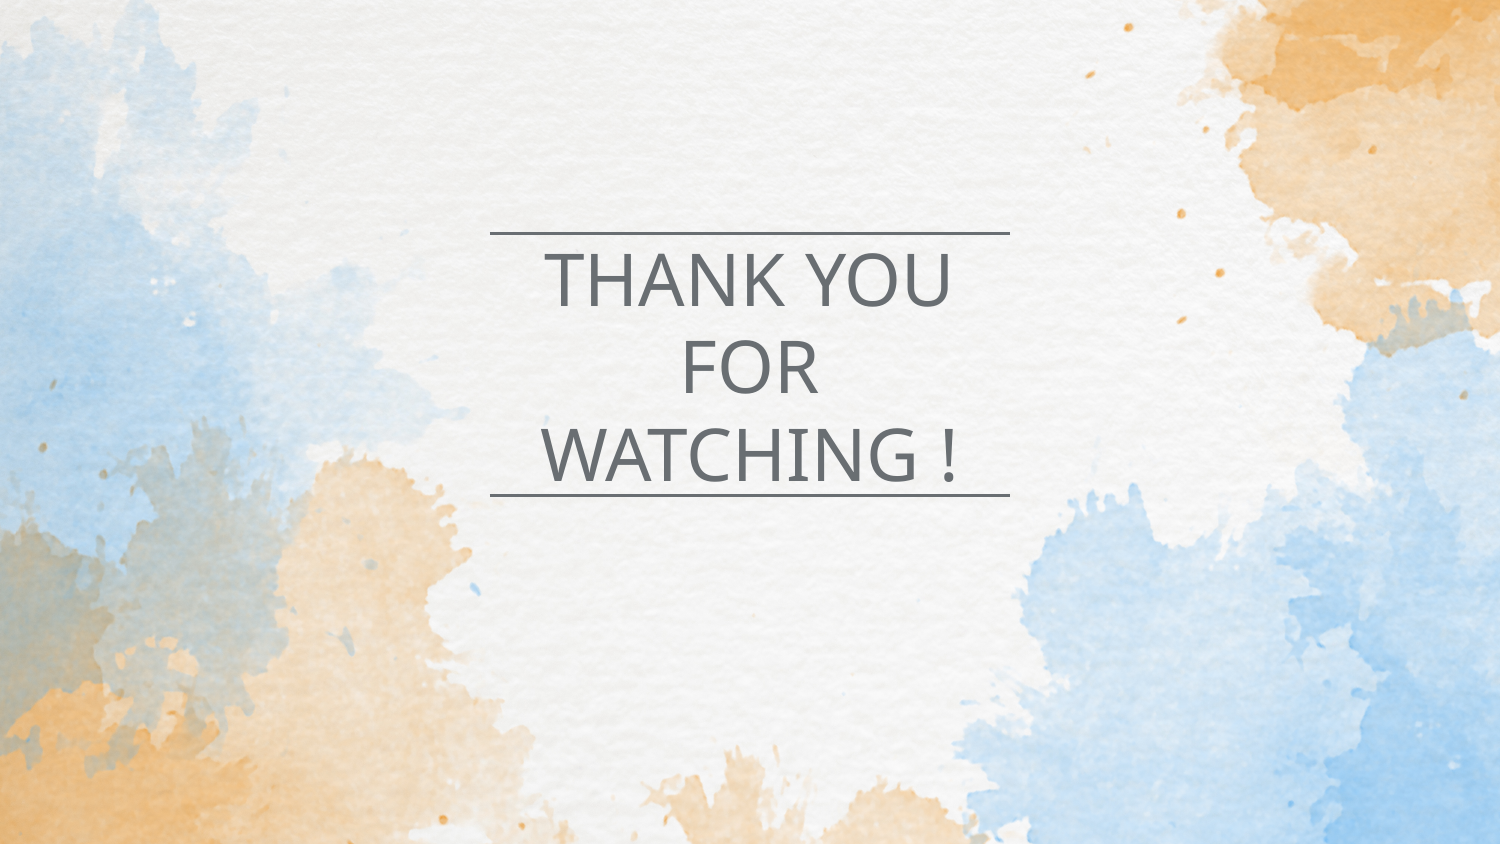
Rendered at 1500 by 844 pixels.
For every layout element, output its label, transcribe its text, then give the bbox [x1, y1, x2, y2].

picture [0, 0, 1500, 844]
text_box THANK YOU FOR WATCHING ! [524, 241, 975, 494]
